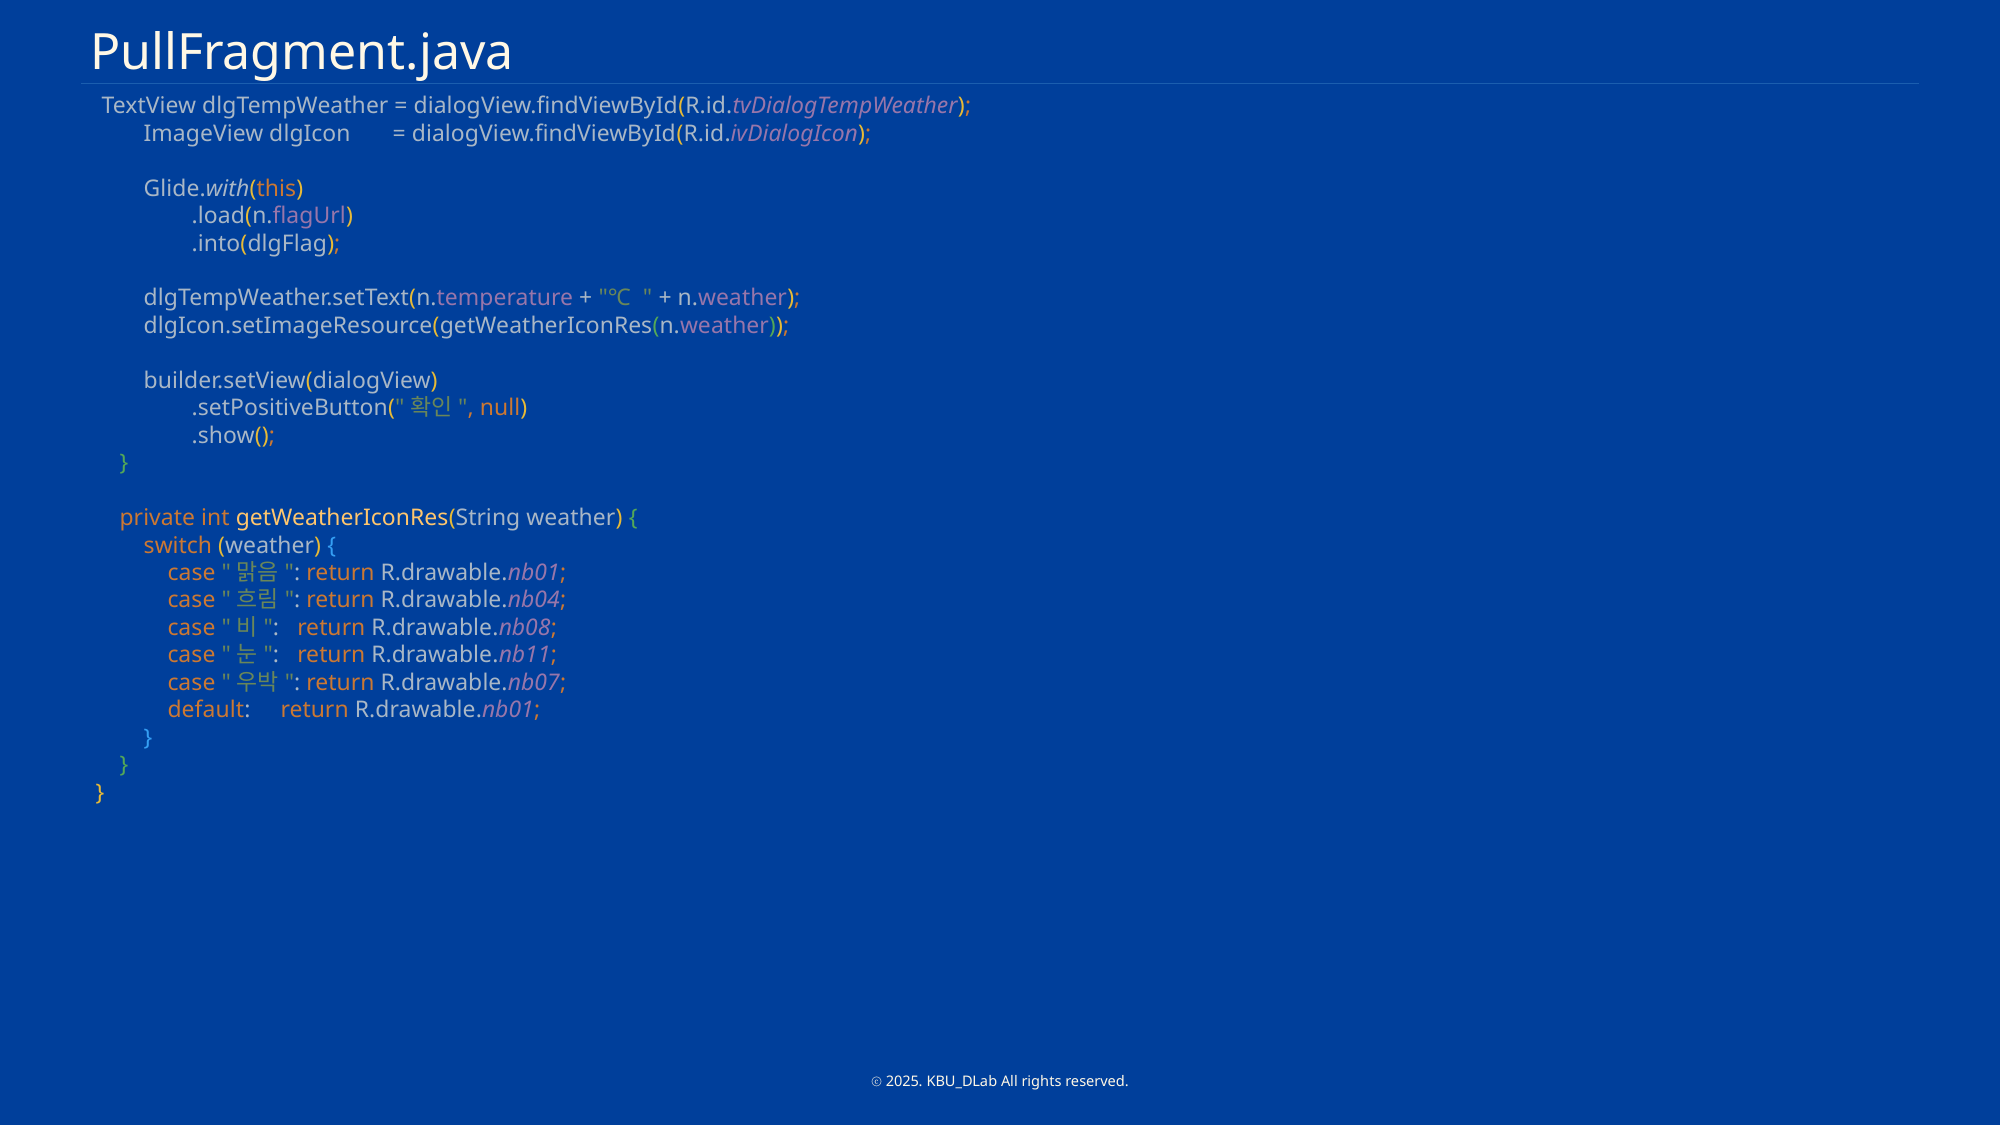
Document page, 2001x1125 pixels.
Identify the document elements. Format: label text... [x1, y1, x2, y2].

text_box PullFragment.java [75, 0, 529, 87]
text_box TextView dlgTempWeather = dialogView.findViewById(R.id.tvDialogTempWeather); ImageView dlgIcon = dialogView.findViewById(R.id.ivDialogIcon); Glide.with(this) .load(n.flagUrl) .into(dlgFlag); dlgTempWeather.setText(n.temperature + "℃ " + n.weather); dlgIcon.setImageResource(getWeatherIconRes(n.weather)); builder.setView(dialogView) .setPositiveButton("확인", null) .show(); } private int getWeatherIconRes(String weather) { switch (weather) { case "맑음": return R.drawable.nb01; case "흐림": return R.drawable.nb04; case "비": return R.drawable.nb08; case "눈": return R.drawable.nb11; case "우박": return R.drawable.nb07; default: return R.drawable.nb01; } } } [80, 84, 1000, 858]
